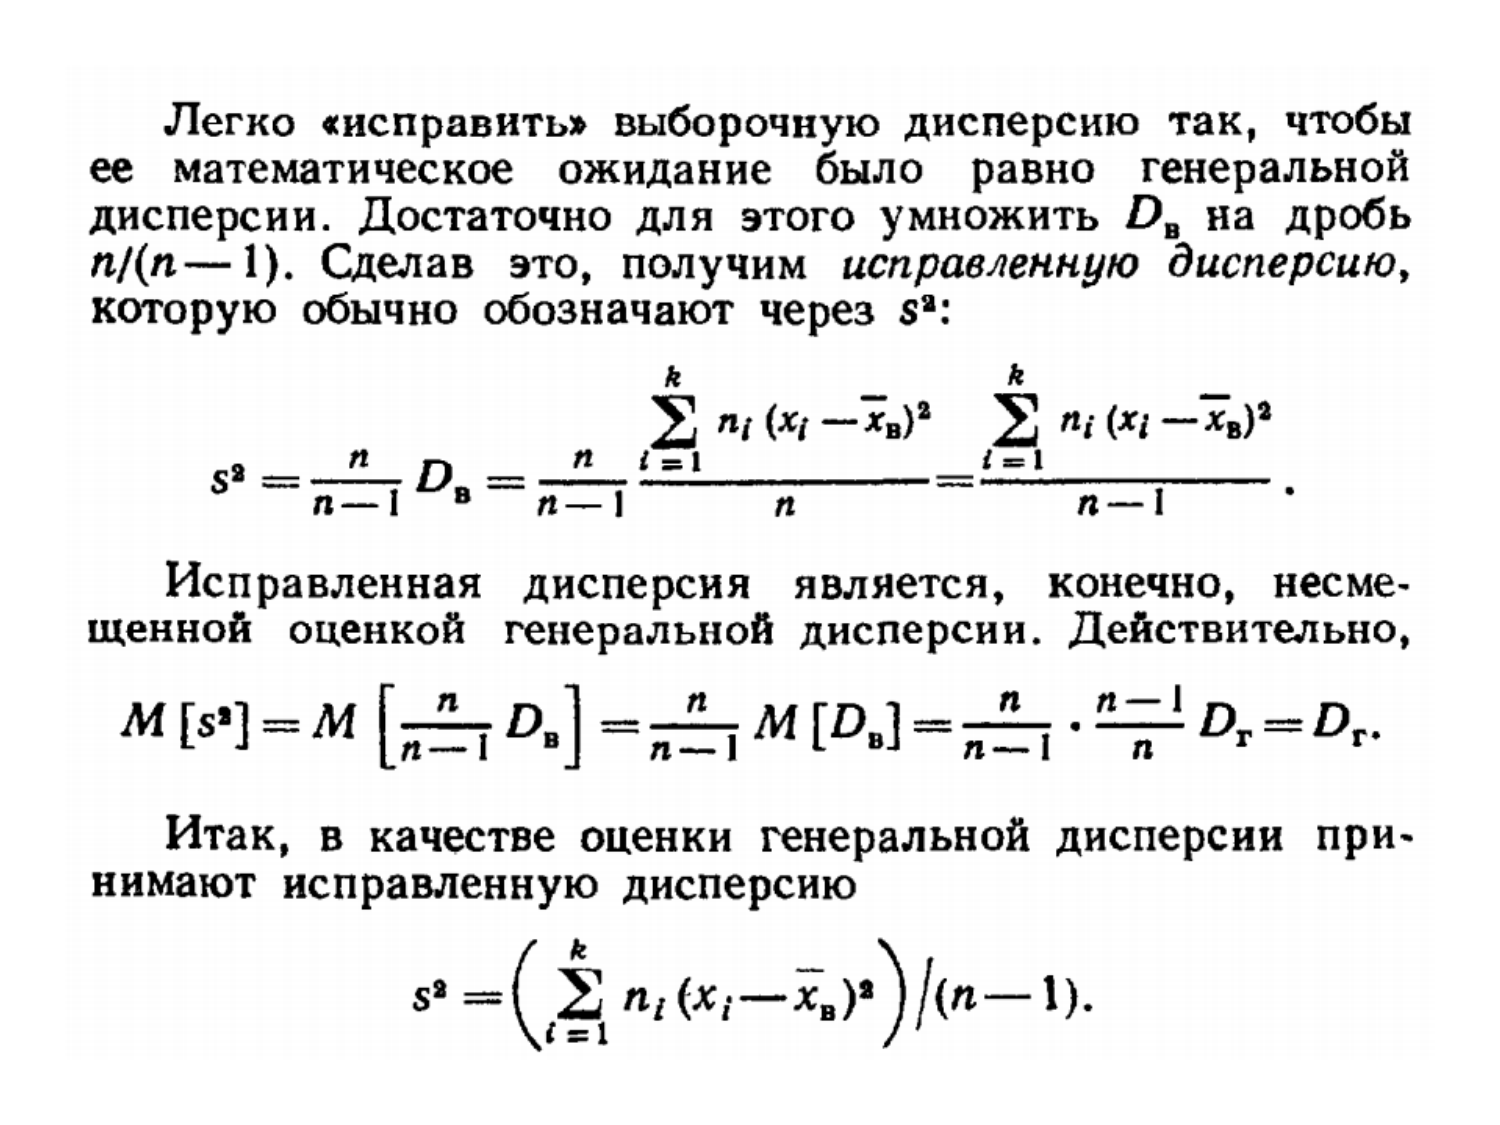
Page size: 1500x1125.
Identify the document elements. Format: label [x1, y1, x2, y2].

picture [65, 65, 1435, 1060]
